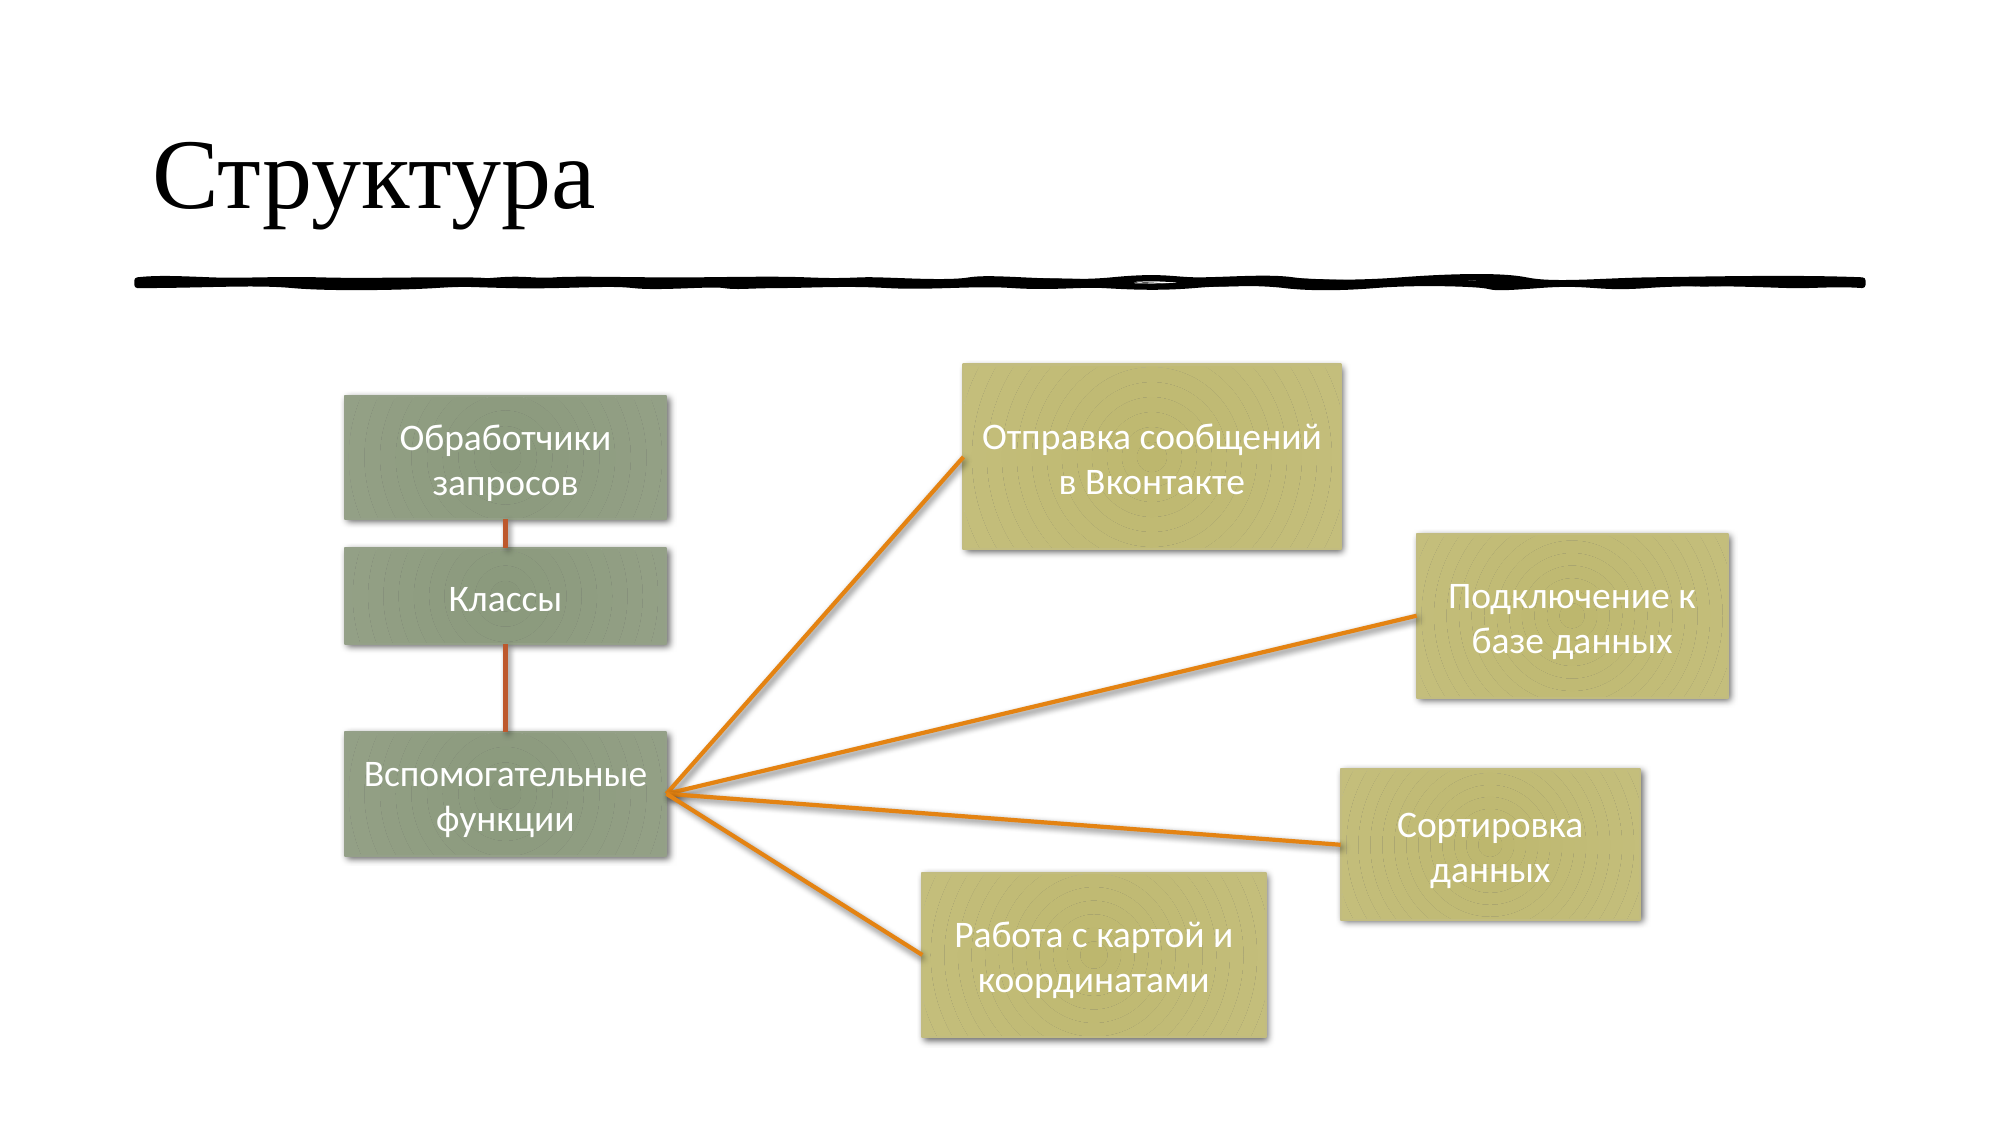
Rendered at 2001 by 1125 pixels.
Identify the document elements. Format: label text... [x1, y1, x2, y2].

text_box Сортировка данных [1340, 769, 1641, 921]
text_box Подключение к базе данных [1416, 533, 1728, 698]
text_box Классы [344, 548, 666, 644]
title Структура [137, 59, 1863, 278]
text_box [666, 793, 923, 956]
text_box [923, 793, 1341, 845]
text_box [666, 456, 964, 615]
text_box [666, 615, 1417, 794]
text_box Отправка сообщений в Вконтакте [963, 364, 1341, 550]
text_box Работа с картой и координатами [922, 872, 1266, 1038]
text_box Обработчики запросов [344, 395, 667, 520]
text_box Вспомогательные функции [344, 731, 666, 856]
